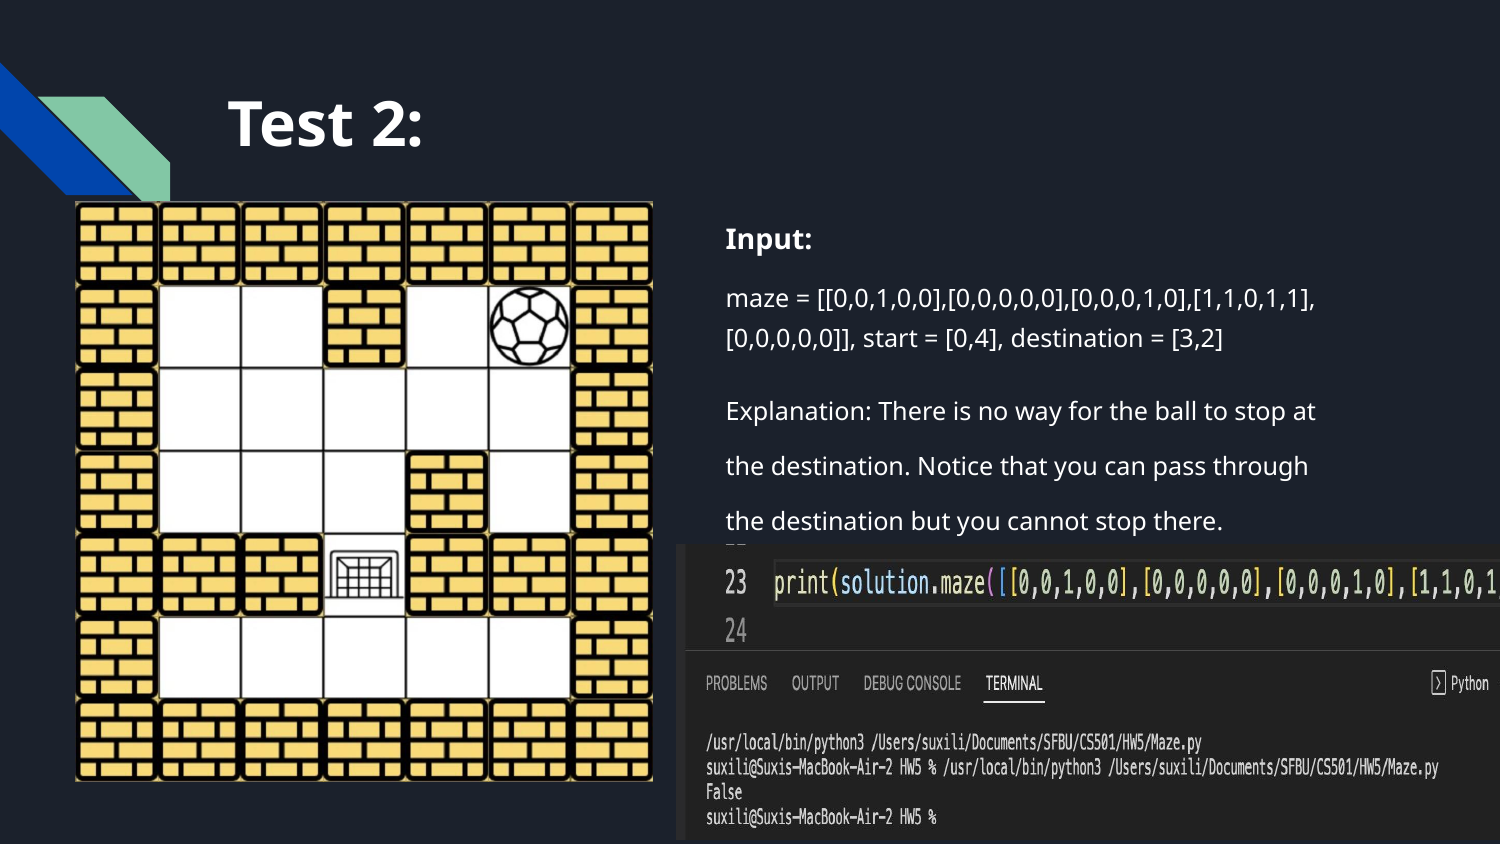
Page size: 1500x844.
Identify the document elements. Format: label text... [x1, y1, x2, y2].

picture [676, 544, 1500, 840]
list Input: maze = [[0,0,1,0,0],[0,0,0,0,0],[0,0,0,1,0],[1,1,0,1,1],[0,0,0,0,0]], start = [0,4], destination = [3,2] Explanation: There is no way for the ball to stop at the destination. Notice that you can pass through the destination but you cannot stop there. Output: [710, 198, 1368, 542]
picture [74, 201, 653, 782]
title Test 2: [212, 64, 1368, 215]
